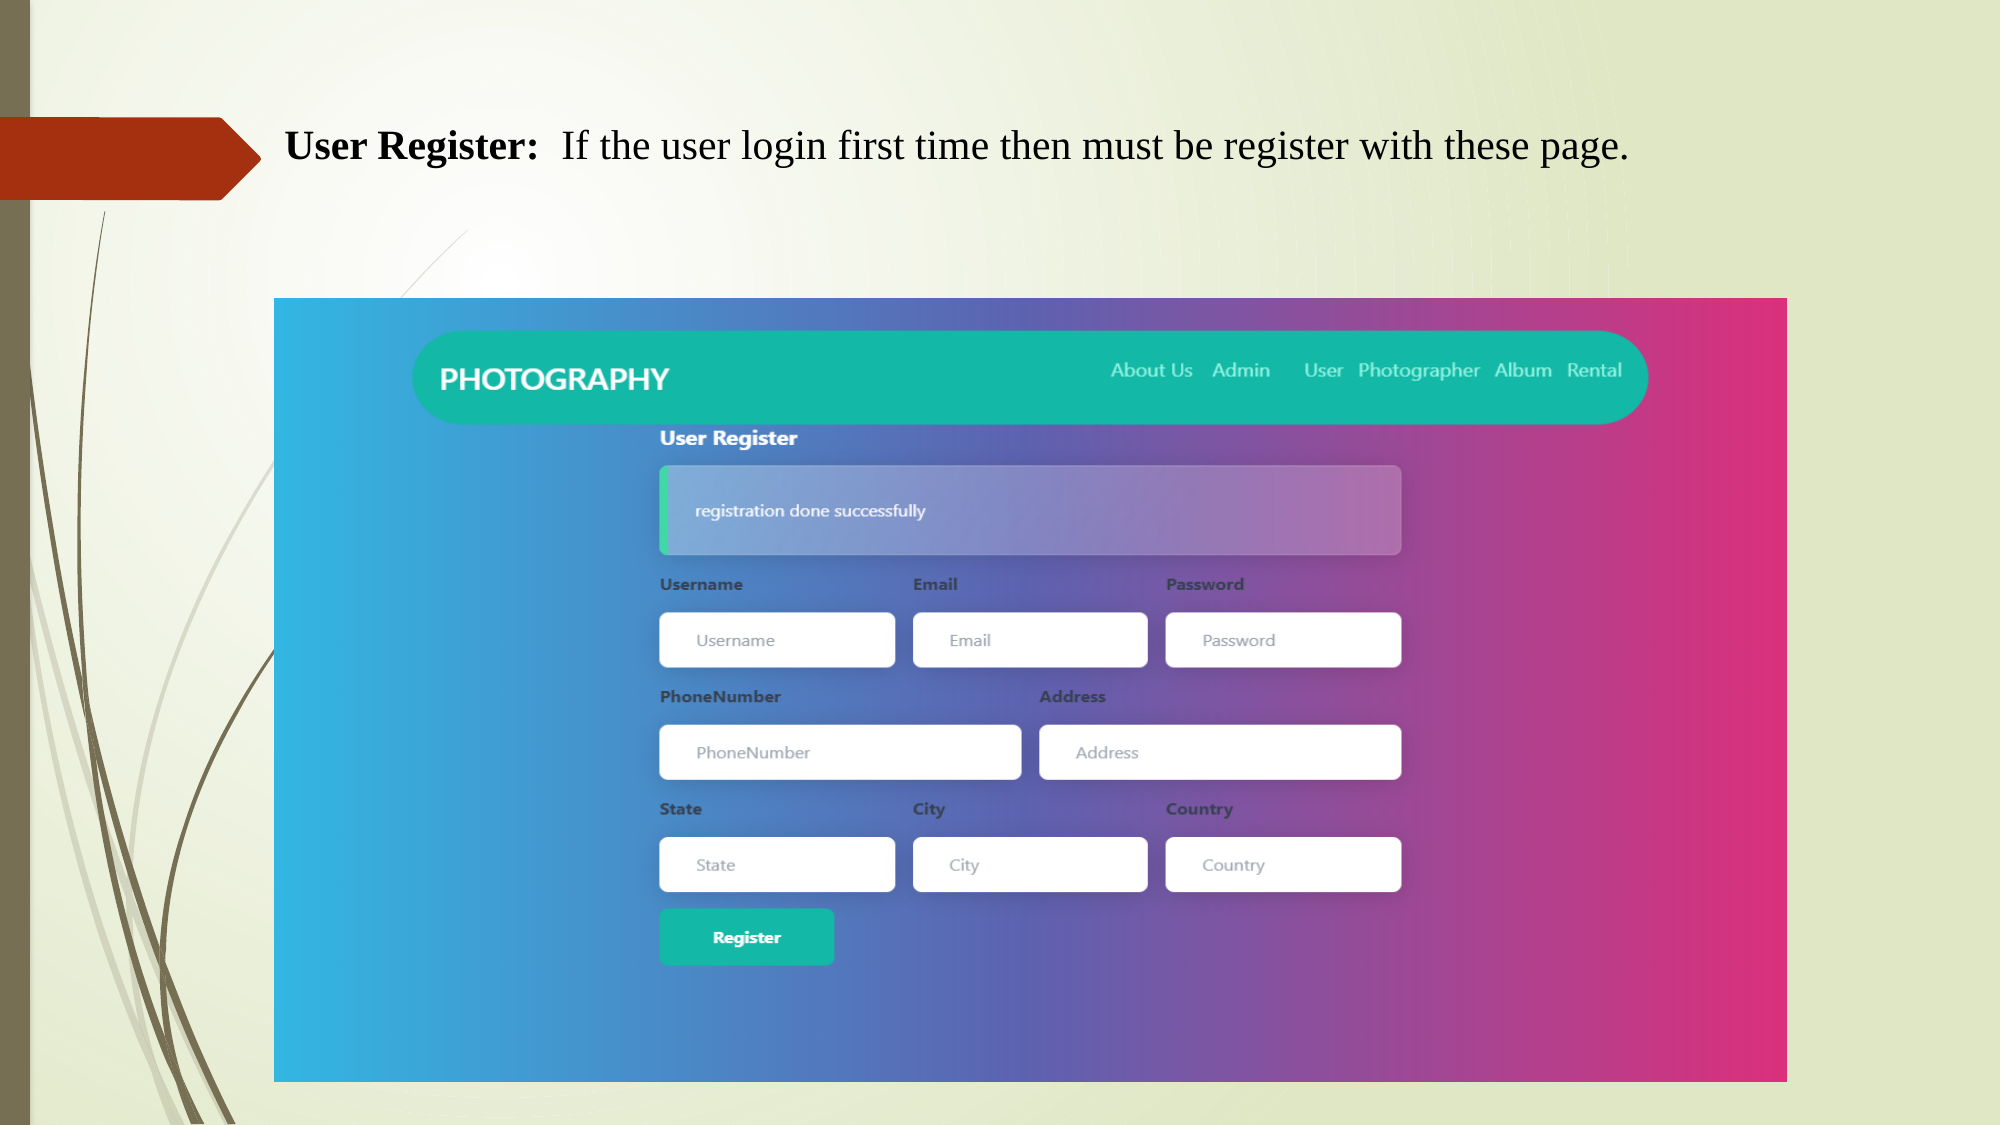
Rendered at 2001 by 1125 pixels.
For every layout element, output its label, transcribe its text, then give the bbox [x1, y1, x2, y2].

picture [274, 297, 1787, 1082]
text_box User Register: If the user login first time then must be register with these page. [269, 106, 1853, 176]
